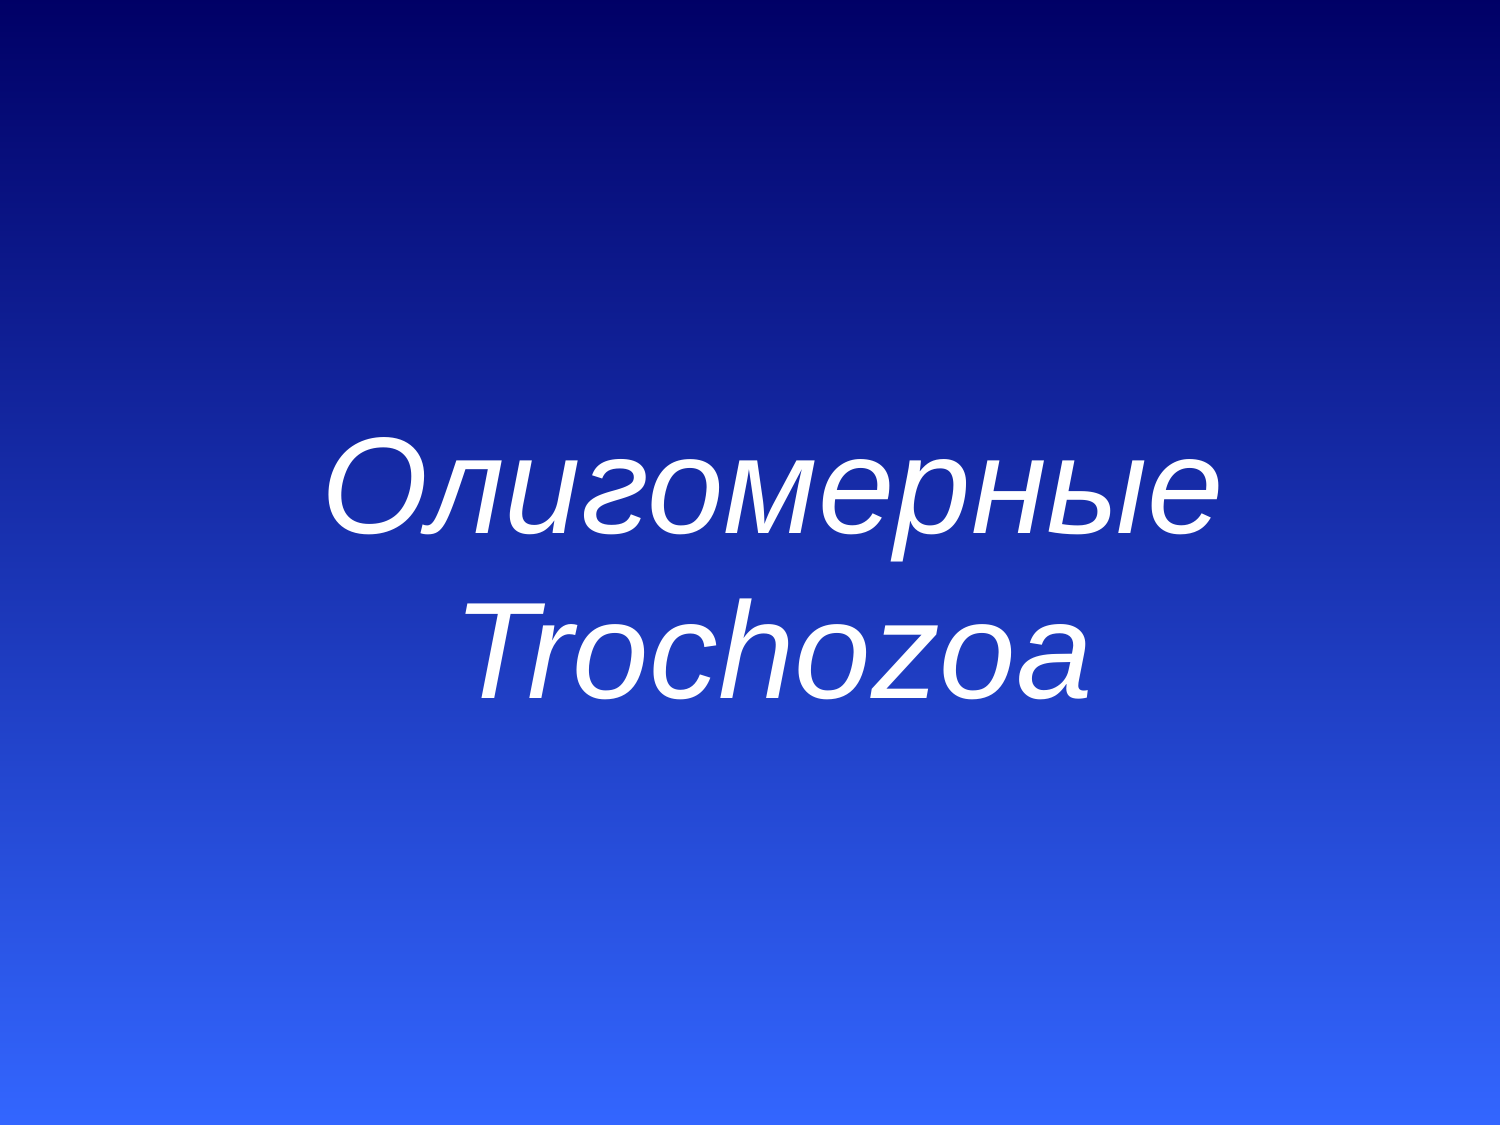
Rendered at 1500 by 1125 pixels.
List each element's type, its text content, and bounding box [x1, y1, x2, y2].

text_box Олигомерные Trochozoa [124, 388, 1422, 733]
